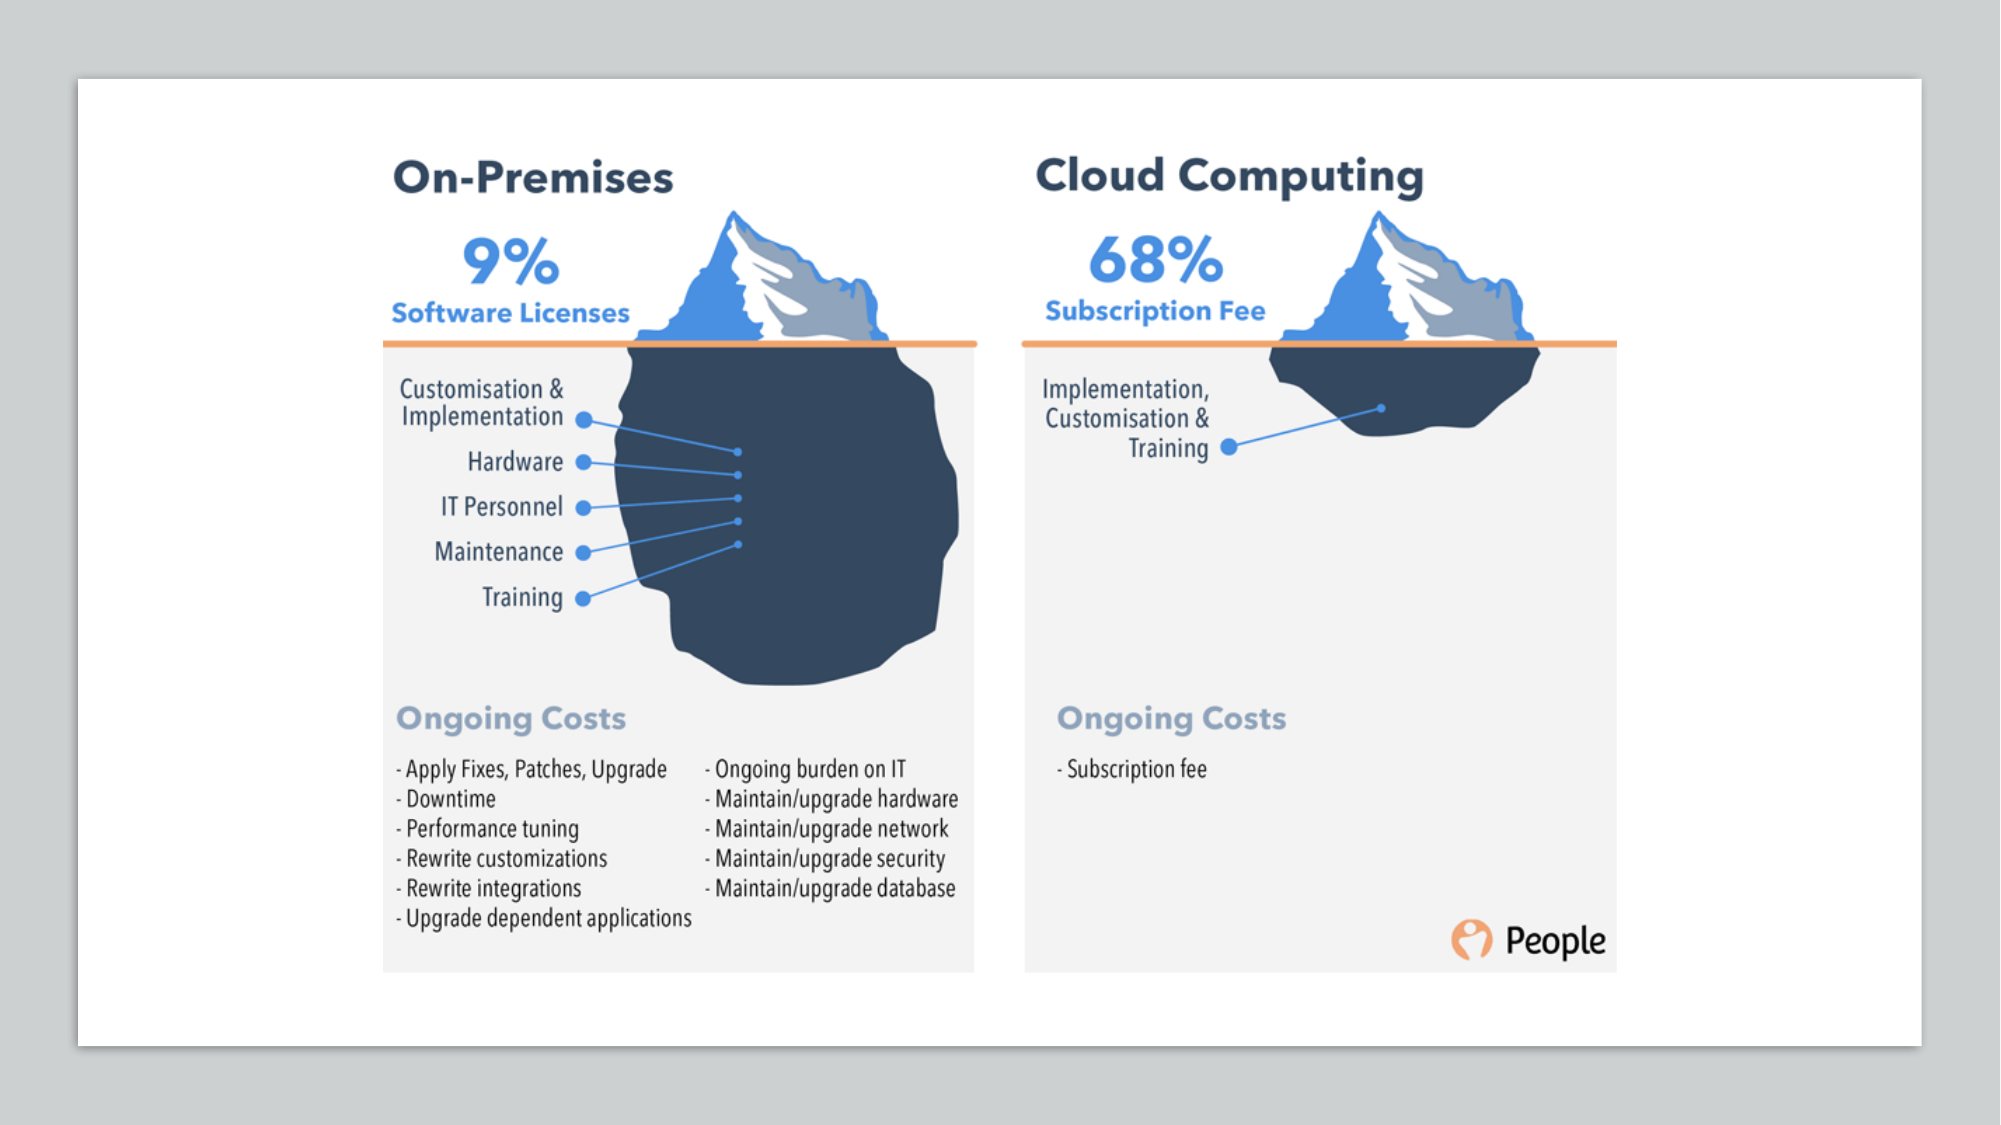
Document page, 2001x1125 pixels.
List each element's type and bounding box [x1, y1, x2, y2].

text_box [0, 0, 2000, 1125]
picture [383, 105, 1617, 1020]
text_box [77, 77, 1923, 1048]
